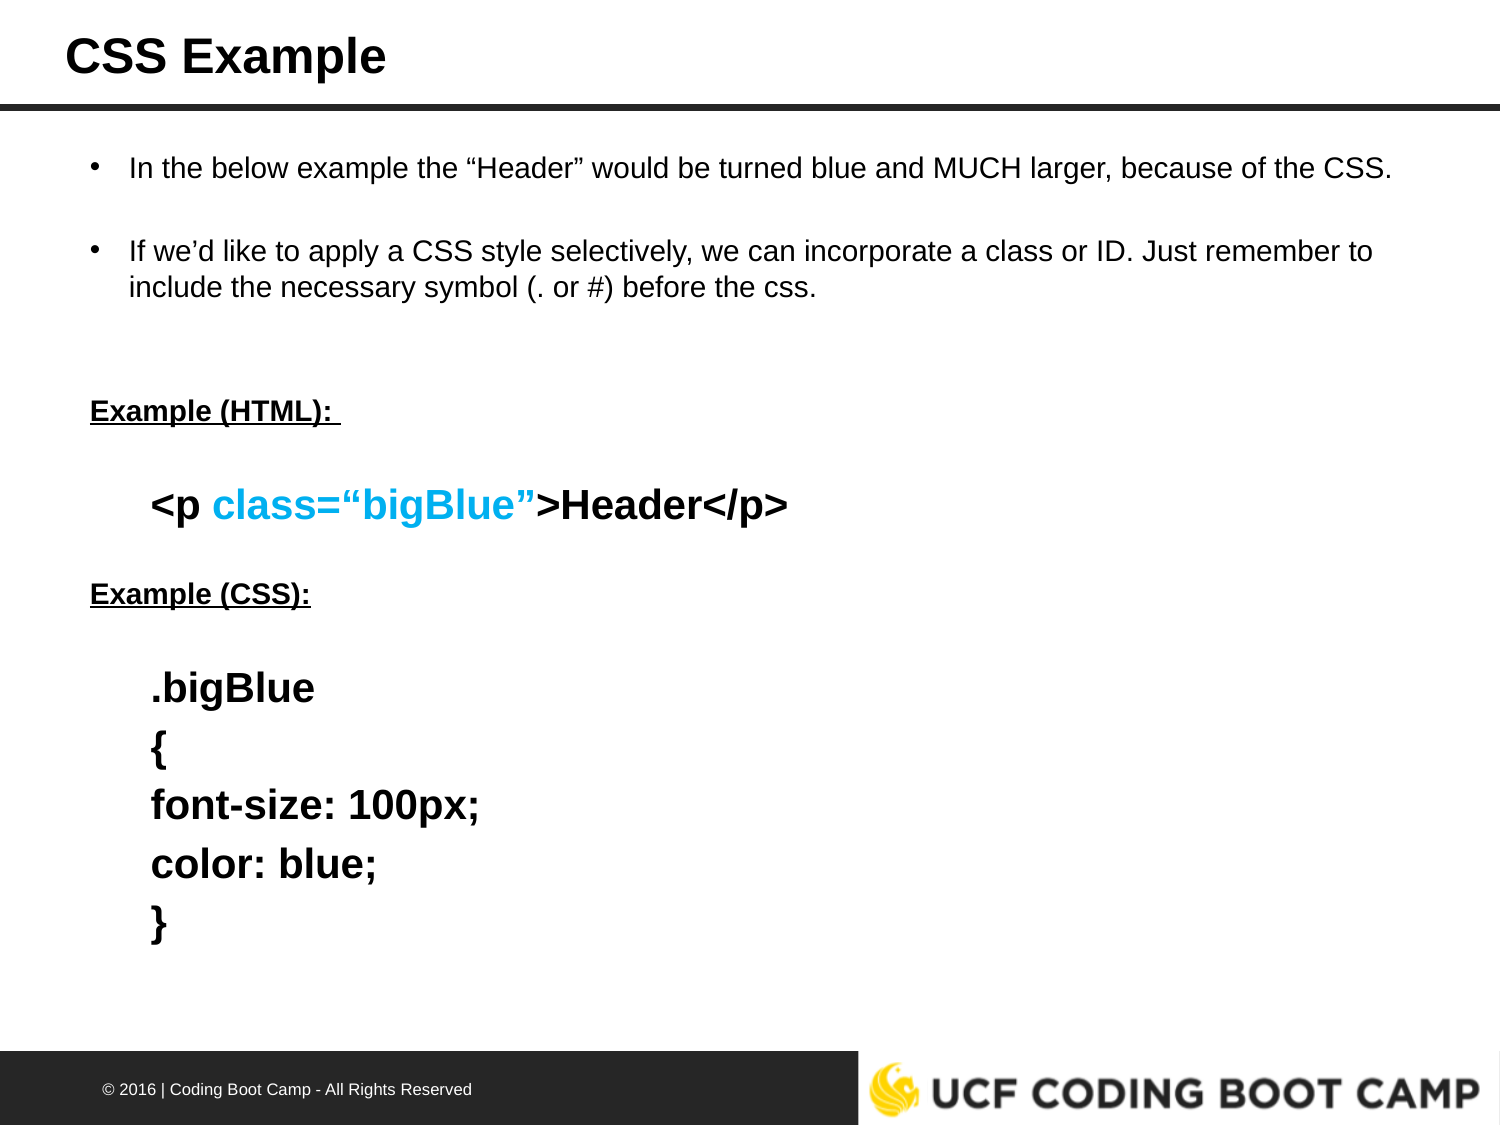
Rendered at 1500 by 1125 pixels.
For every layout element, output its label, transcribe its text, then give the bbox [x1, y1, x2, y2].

picture [858, 1051, 1500, 1125]
text_box In the below example the “Header” would be turned blue and MUCH larger, because of the CSS. If we’d like to apply a CSS style selectively, we can incorporate a class or ID. Just remember to include the necessary symbol (. or #) before the css. Example (HTML): <p class=“bigBlue”>Header</p> Example (CSS): .bigBlue { font-size: 100px; color: blue; } [74, 141, 1413, 987]
title CSS Example [50, 0, 948, 108]
